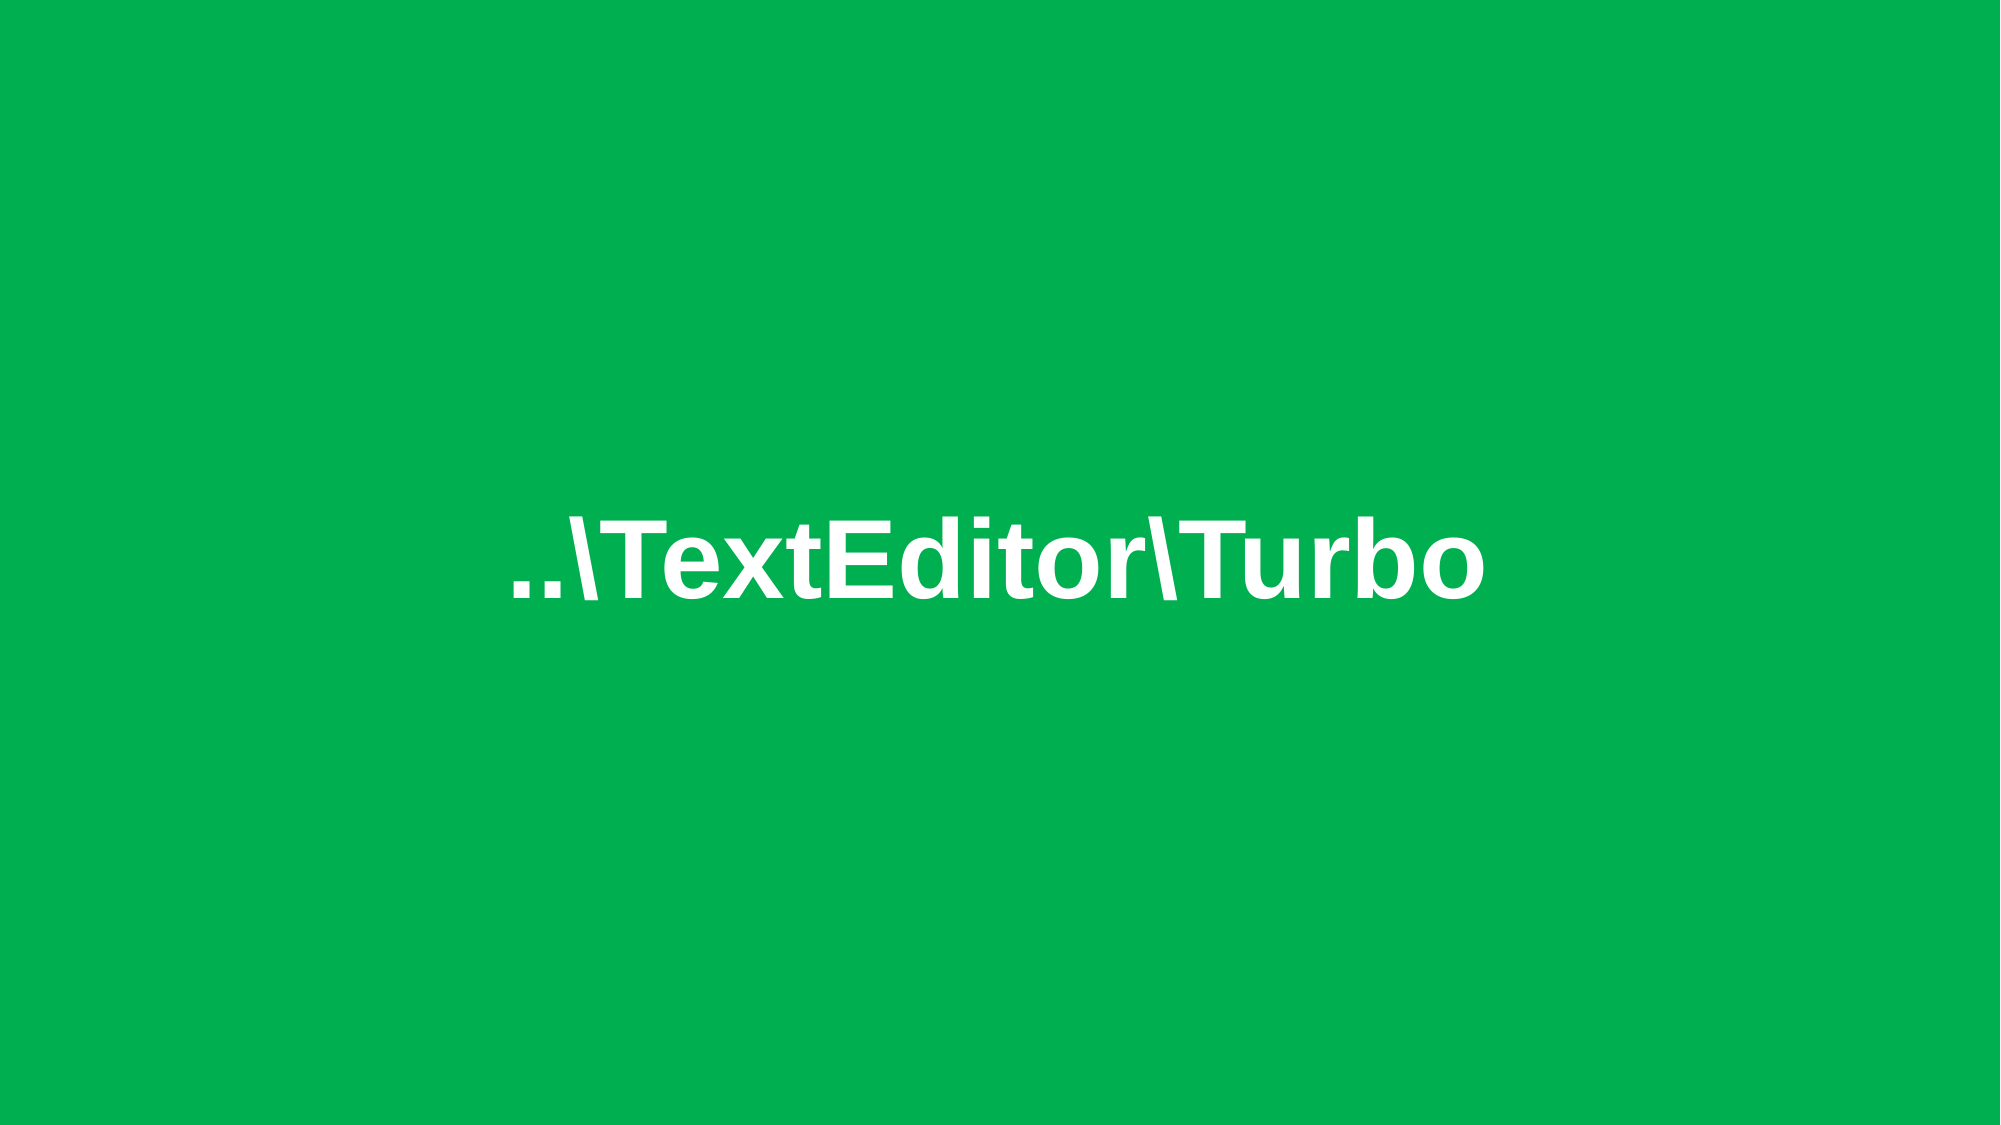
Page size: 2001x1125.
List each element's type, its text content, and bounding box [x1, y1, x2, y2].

title ..\TextEditor\Turbo [58, 453, 1938, 672]
